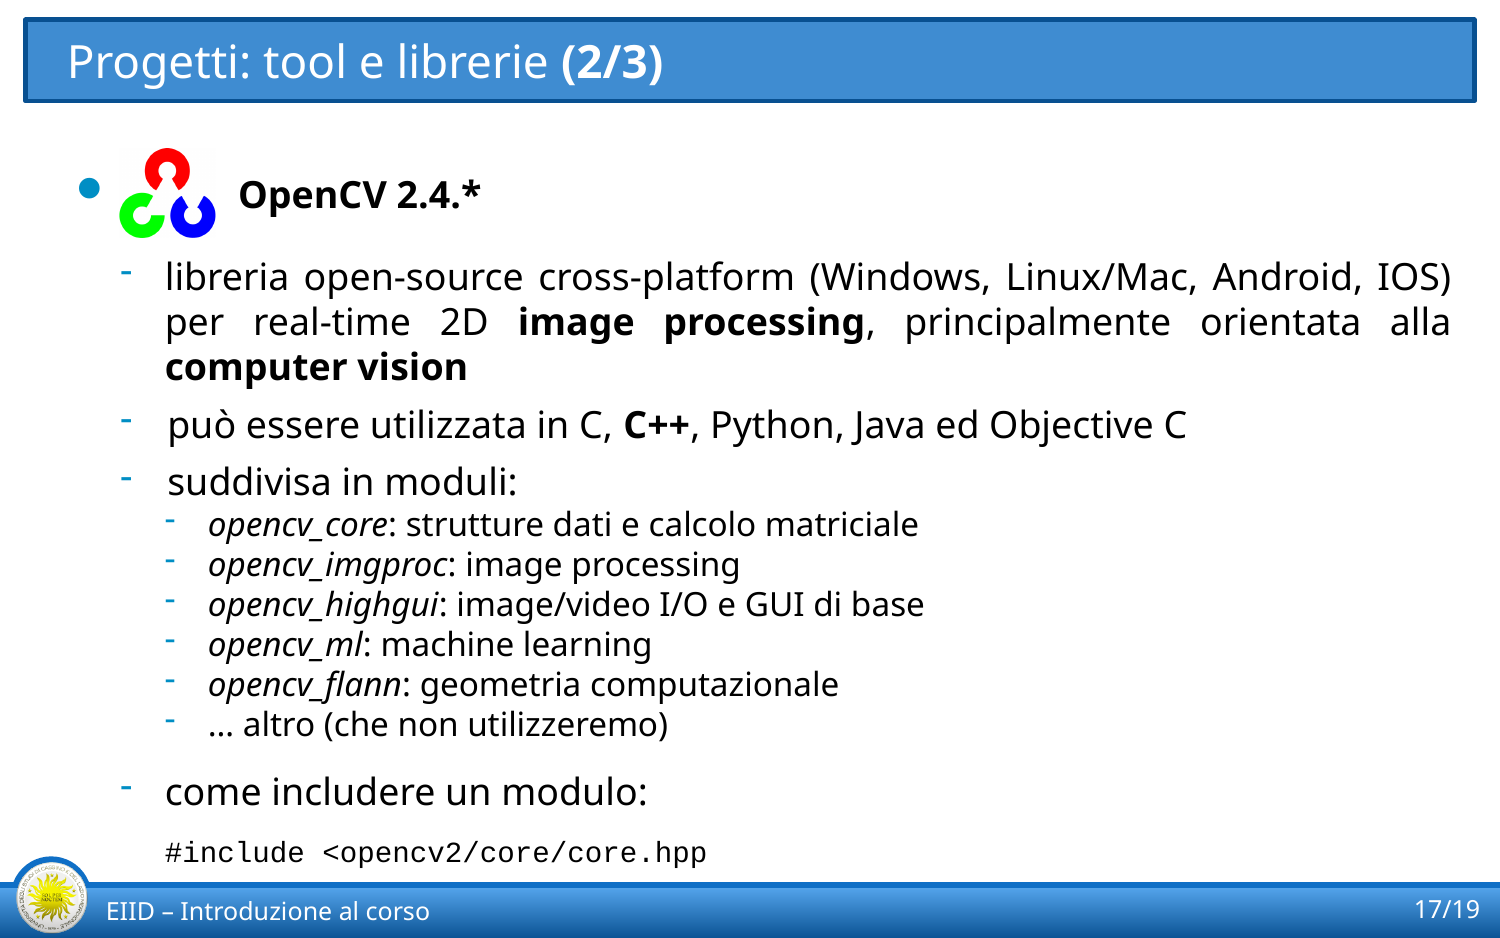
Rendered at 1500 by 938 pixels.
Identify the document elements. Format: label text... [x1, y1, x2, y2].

title Progetti: tool e librerie (2/3) [23, 17, 1477, 103]
picture [119, 147, 217, 238]
picture [15, 861, 88, 934]
text_box OpenCV 2.4.* libreria open-source cross-platform (Windows, Linux/Mac, Android, IOS) per real-time 2D image processing, principalmente orientata alla computer vision può essere utilizzata in C, C++, Python, Java ed Objective C suddivisa in moduli: opencv_core: strutture dati e calcolo matriciale opencv_imgproc: image processing opencv_highgui: image/video I/O e GUI di base opencv_ml: machine learning opencv_flann: geometria computazionale … altro (che non utilizzeremo) come includere un modulo: #include <opencv2/core/core.hpp [61, 163, 1467, 860]
